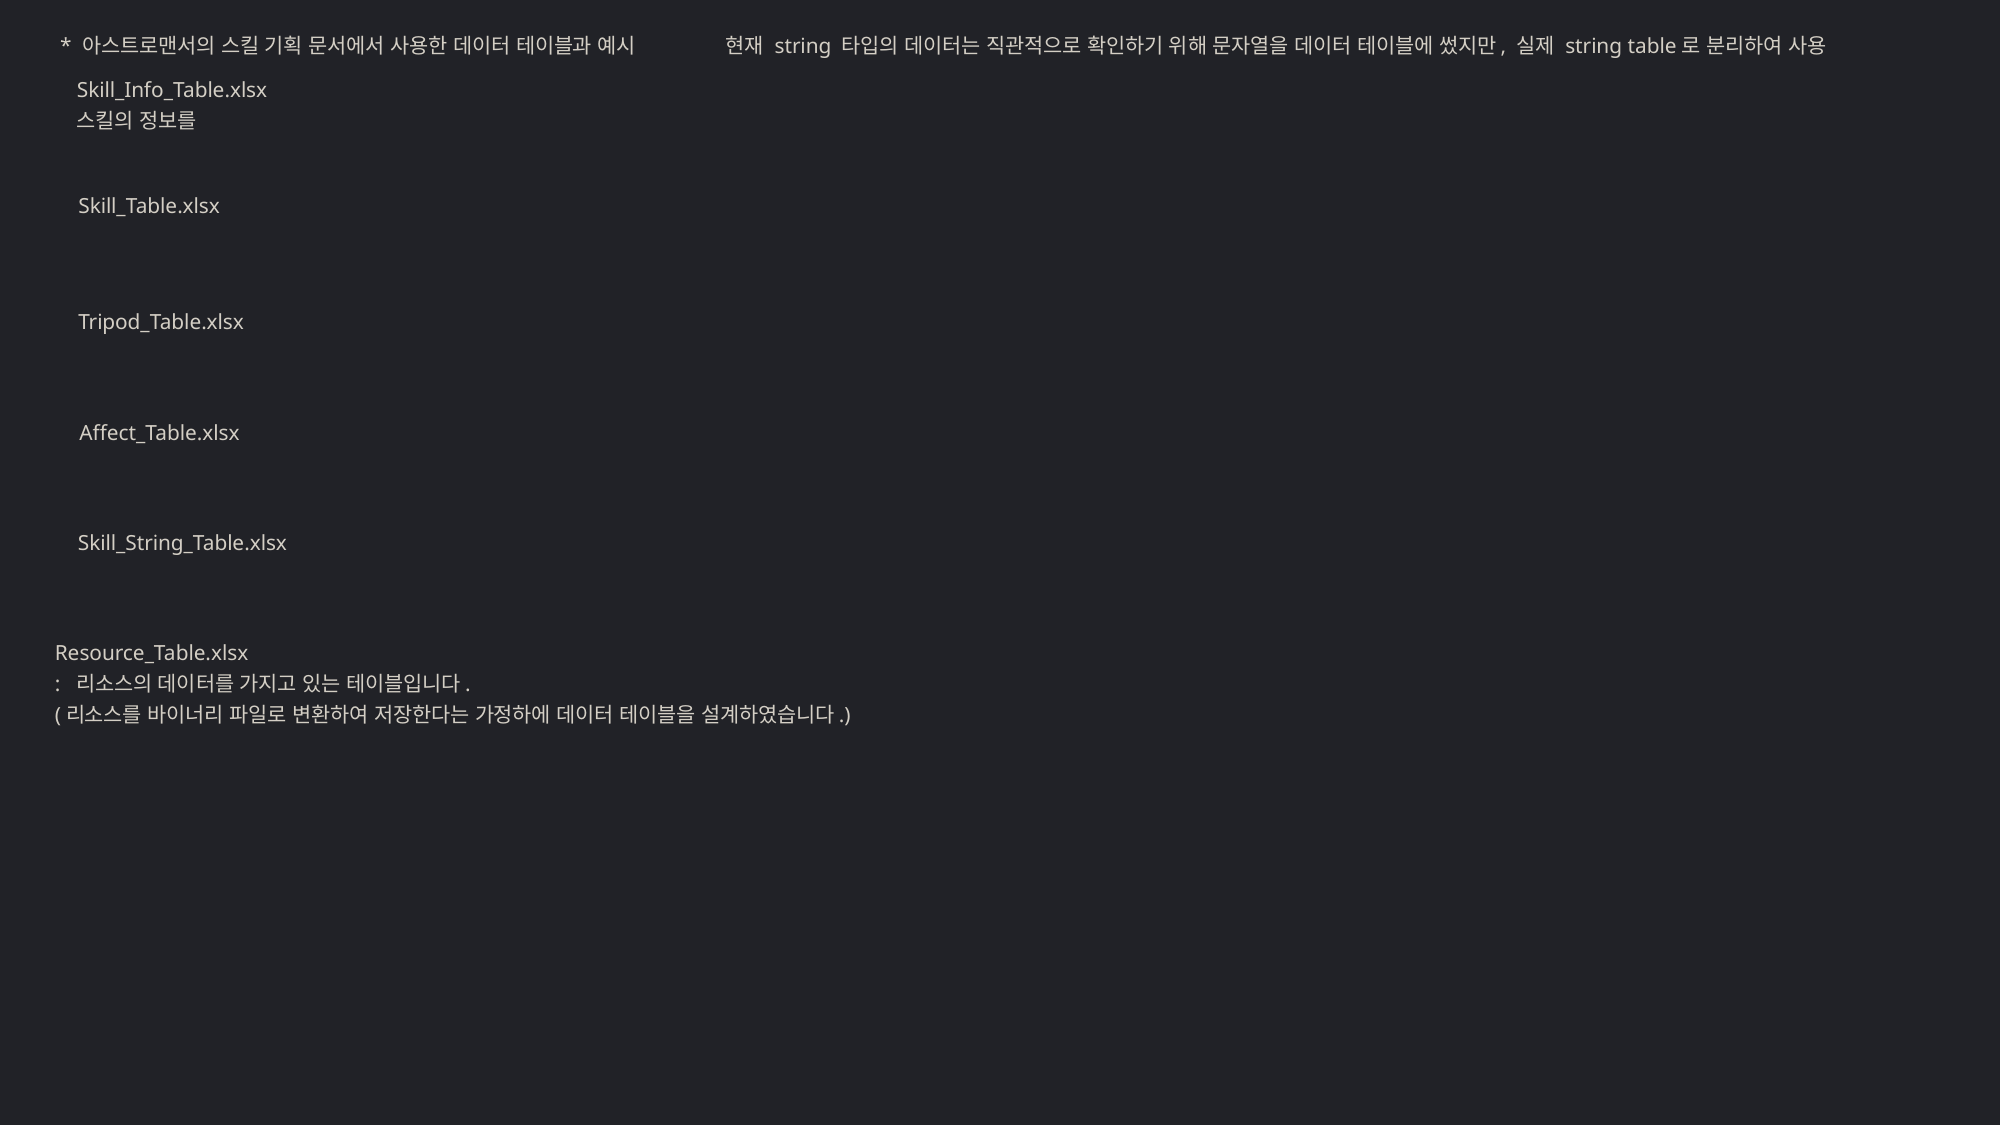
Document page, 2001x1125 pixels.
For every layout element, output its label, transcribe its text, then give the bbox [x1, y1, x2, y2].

text_box Resource_Table.xlsx : 리소스의 데이터를 가지고 있는 테이블입니다. (리소스를 바이너리 파일로 변환하여 저장한다는 가정하에 데이터 테이블을 설계하였습니다.) [54, 631, 851, 734]
text_box Affect_Table.xlsx [79, 411, 240, 452]
text_box 현재 string 타입의 데이터는 직관적으로 확인하기 위해 문자열을 데이터 테이블에 썼지만, 실제 string table로 분리하여 사용 [725, 24, 1827, 65]
text_box Skill_Info_Table.xlsx 스킬의 정보를 [76, 69, 268, 141]
text_box Skill_Table.xlsx [78, 185, 221, 225]
text_box Tripod_Table.xlsx [78, 301, 245, 341]
text_box * 아스트로맨서의 스킬 기획 문서에서 사용한 데이터 테이블과 예시 [60, 24, 636, 65]
text_box Skill_String_Table.xlsx [77, 522, 288, 562]
